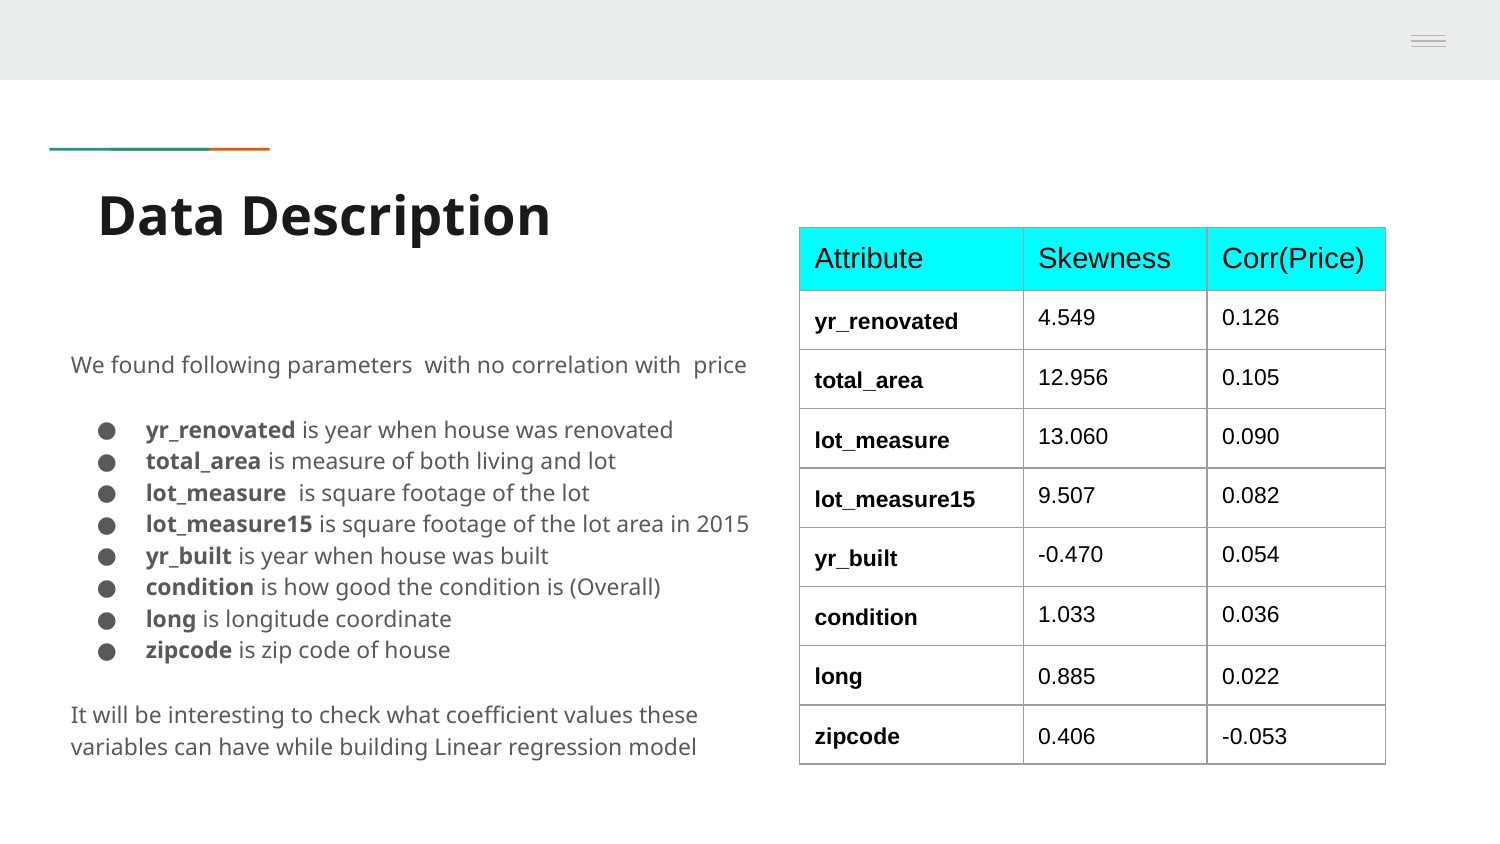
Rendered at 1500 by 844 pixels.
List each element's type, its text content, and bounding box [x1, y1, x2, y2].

table_header Attribute [800, 228, 1023, 290]
title Data Description [82, 166, 1192, 278]
table_cell zipcode [800, 706, 1023, 763]
table_cell 0.105 [1208, 350, 1385, 408]
table_cell 12.956 [1024, 350, 1206, 408]
table_cell 0.036 [1208, 587, 1385, 645]
table_cell 0.082 [1208, 469, 1385, 527]
table_cell 0.885 [1024, 646, 1206, 704]
table_cell 4.549 [1024, 291, 1206, 349]
table_cell 1.033 [1024, 587, 1206, 645]
table_header Corr(Price) [1208, 228, 1385, 290]
table_cell lot_measure [800, 409, 1023, 467]
list We found following parameters with no correlation with price yr_renovated is year when house was renovated total_area is measure of both living and lot lot_measure is square footage of the lot lot_measure15 is square footage of the lot area in 2015 yr_built is year when house was built condition is how good the condition is (Overall) long is longitude coordinate zipcode is zip code of house It will be interesting to check what coefficient values these variables can have while building Linear regression model [55, 331, 774, 808]
table_cell long [800, 646, 1023, 704]
table_cell -0.053 [1208, 706, 1385, 763]
table_cell total_area [800, 350, 1023, 408]
table_cell 13.060 [1024, 409, 1206, 467]
table_header Skewness [1024, 228, 1206, 290]
table_cell lot_measure15 [800, 469, 1023, 527]
table_cell yr_renovated [800, 291, 1023, 349]
table_cell condition [800, 587, 1023, 645]
table_cell 0.406 [1024, 706, 1206, 763]
table_cell -0.470 [1024, 528, 1206, 586]
table_cell 0.126 [1208, 291, 1385, 349]
table_cell 0.022 [1208, 646, 1385, 704]
table_cell 0.090 [1208, 409, 1385, 467]
table_cell 0.054 [1208, 528, 1385, 586]
table_cell 9.507 [1024, 469, 1206, 527]
table_cell yr_built [800, 528, 1023, 586]
